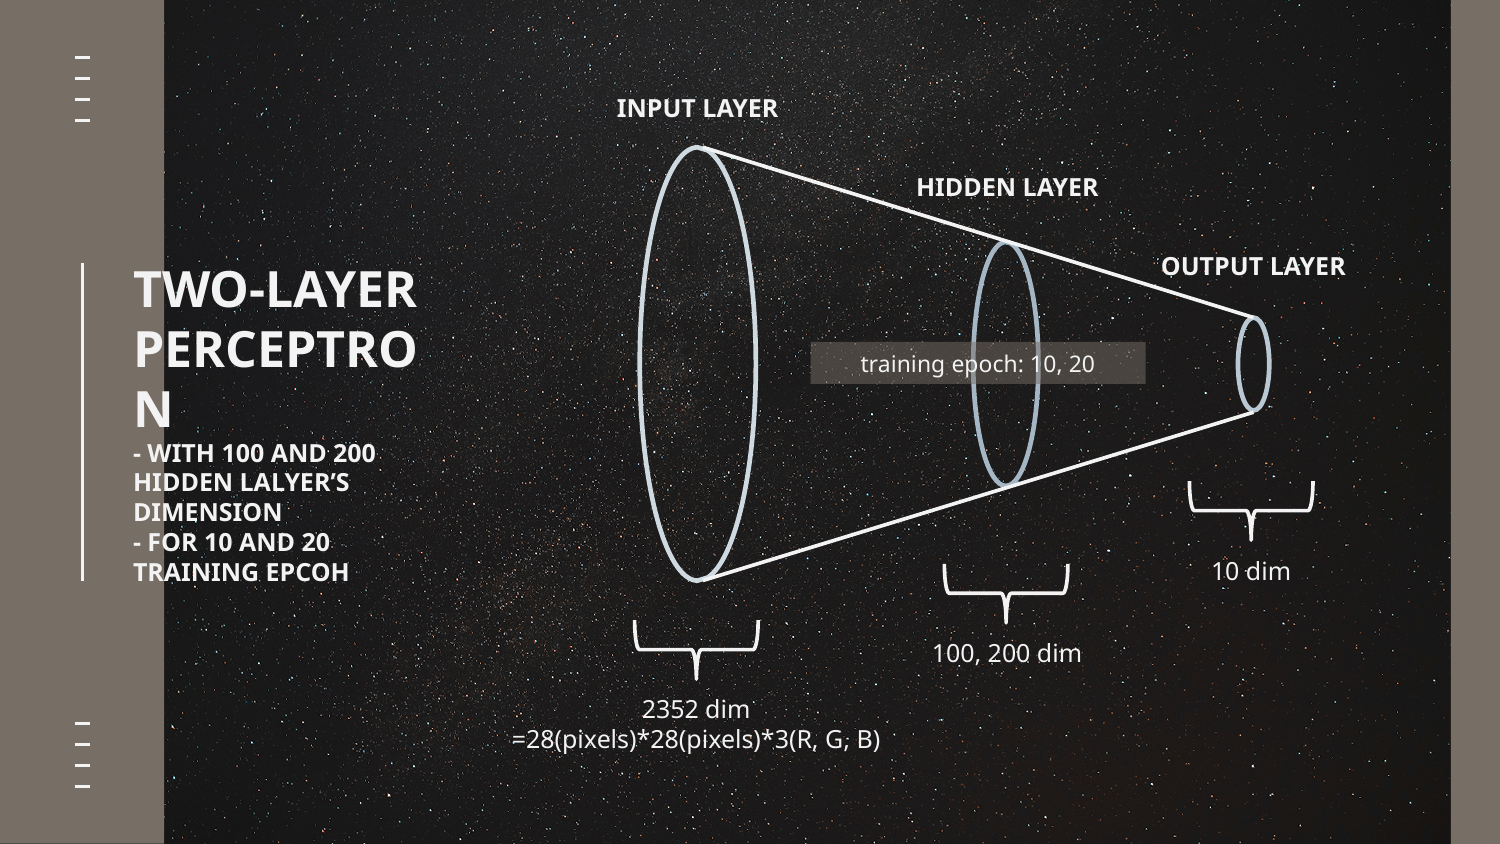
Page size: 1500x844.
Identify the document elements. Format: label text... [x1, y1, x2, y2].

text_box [1156, 480, 1347, 595]
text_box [891, 563, 1124, 676]
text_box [639, 146, 1270, 581]
picture [165, 0, 1450, 844]
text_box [74, 56, 91, 787]
title TWO-LAYER PERCEPTRON - WITH 100 AND 200 HIDDEN LALYER’S DIMENSION - FOR 10 AND 20 TRAINING EPCOH [118, 263, 466, 581]
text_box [420, 619, 972, 763]
text_box OUTPUT LAYER [1274, 242, 1389, 288]
text_box INPUT LAYER [562, 85, 834, 130]
